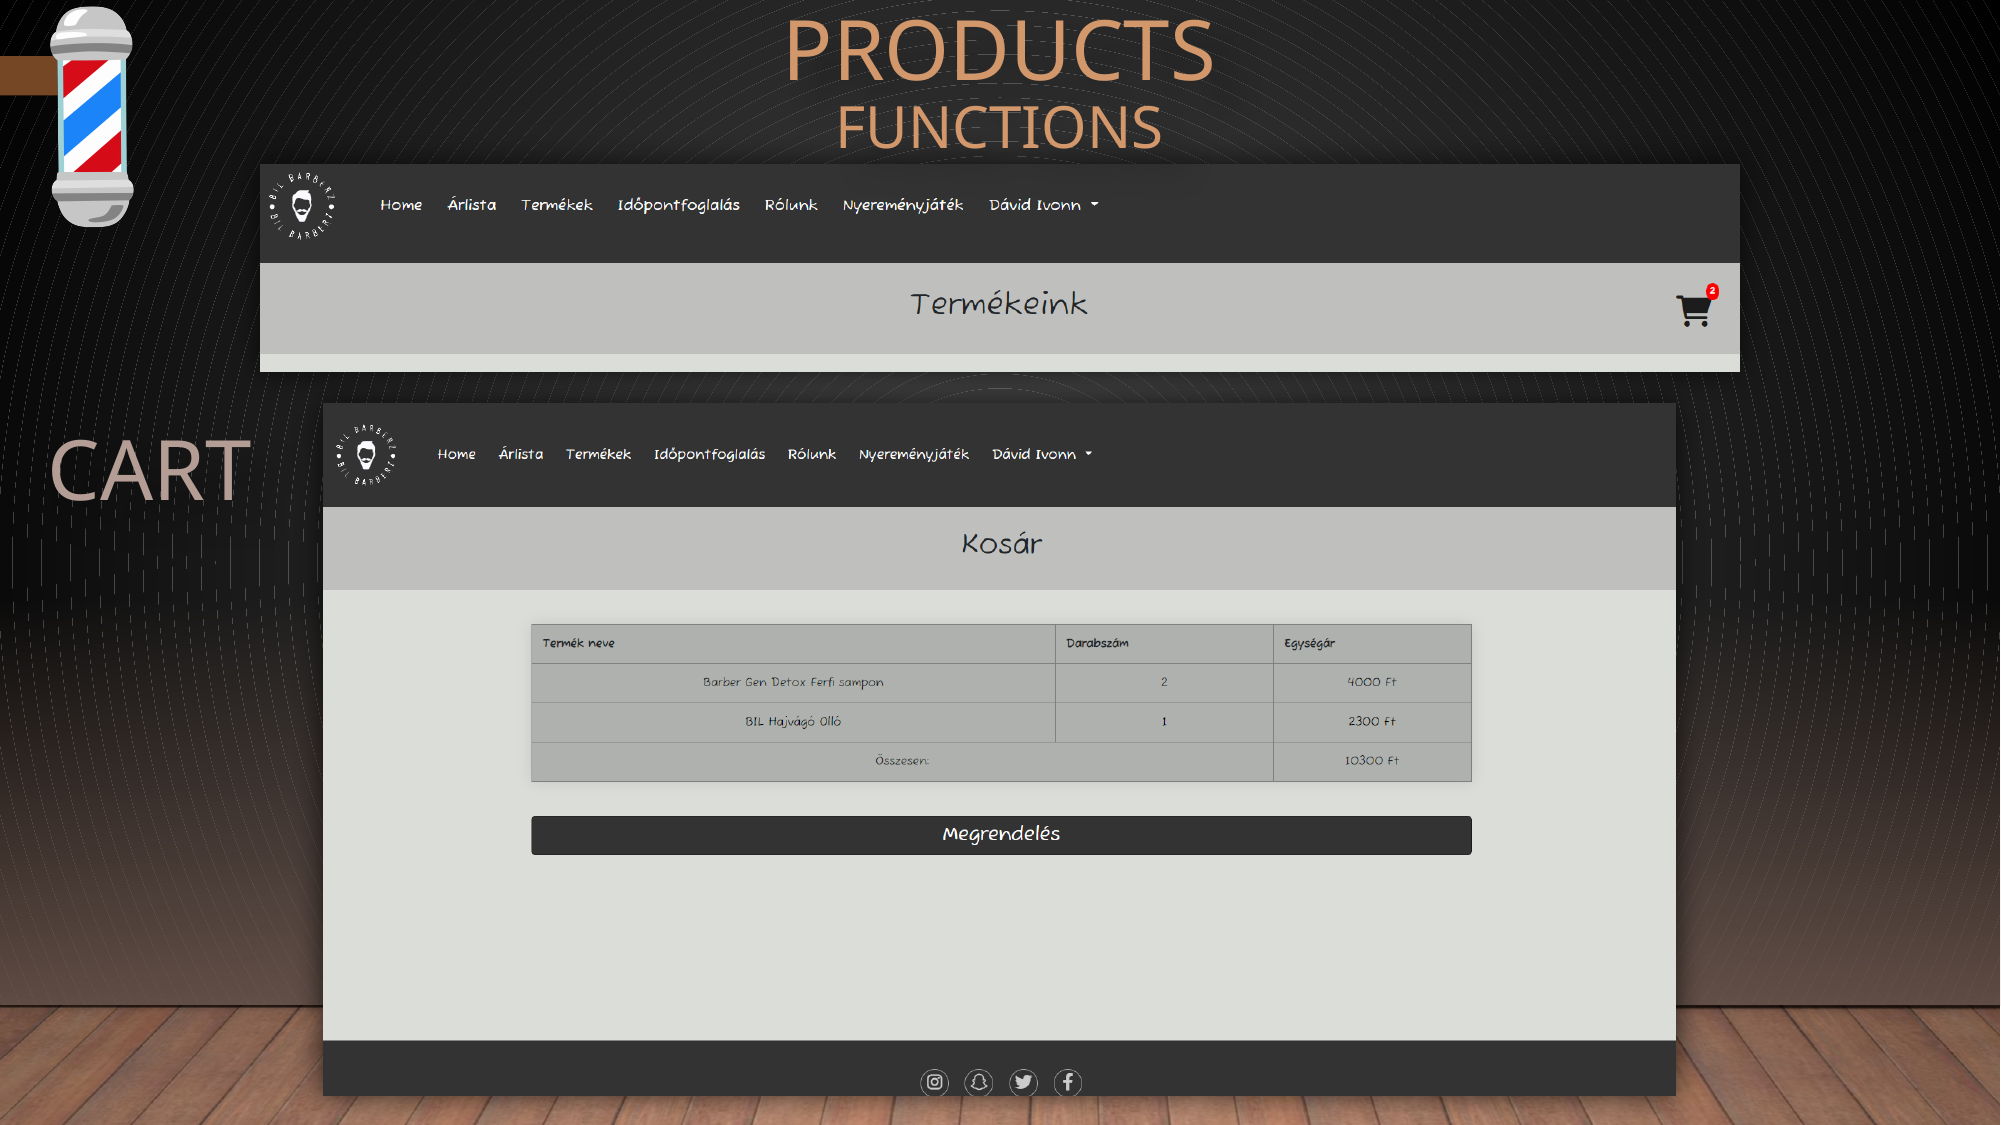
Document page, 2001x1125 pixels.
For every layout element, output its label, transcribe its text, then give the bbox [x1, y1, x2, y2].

text_box Products Functions [291, 0, 1708, 161]
picture [260, 164, 1740, 373]
picture [0, 0, 188, 234]
title Cart [0, 371, 300, 518]
picture [0, 403, 2000, 1125]
